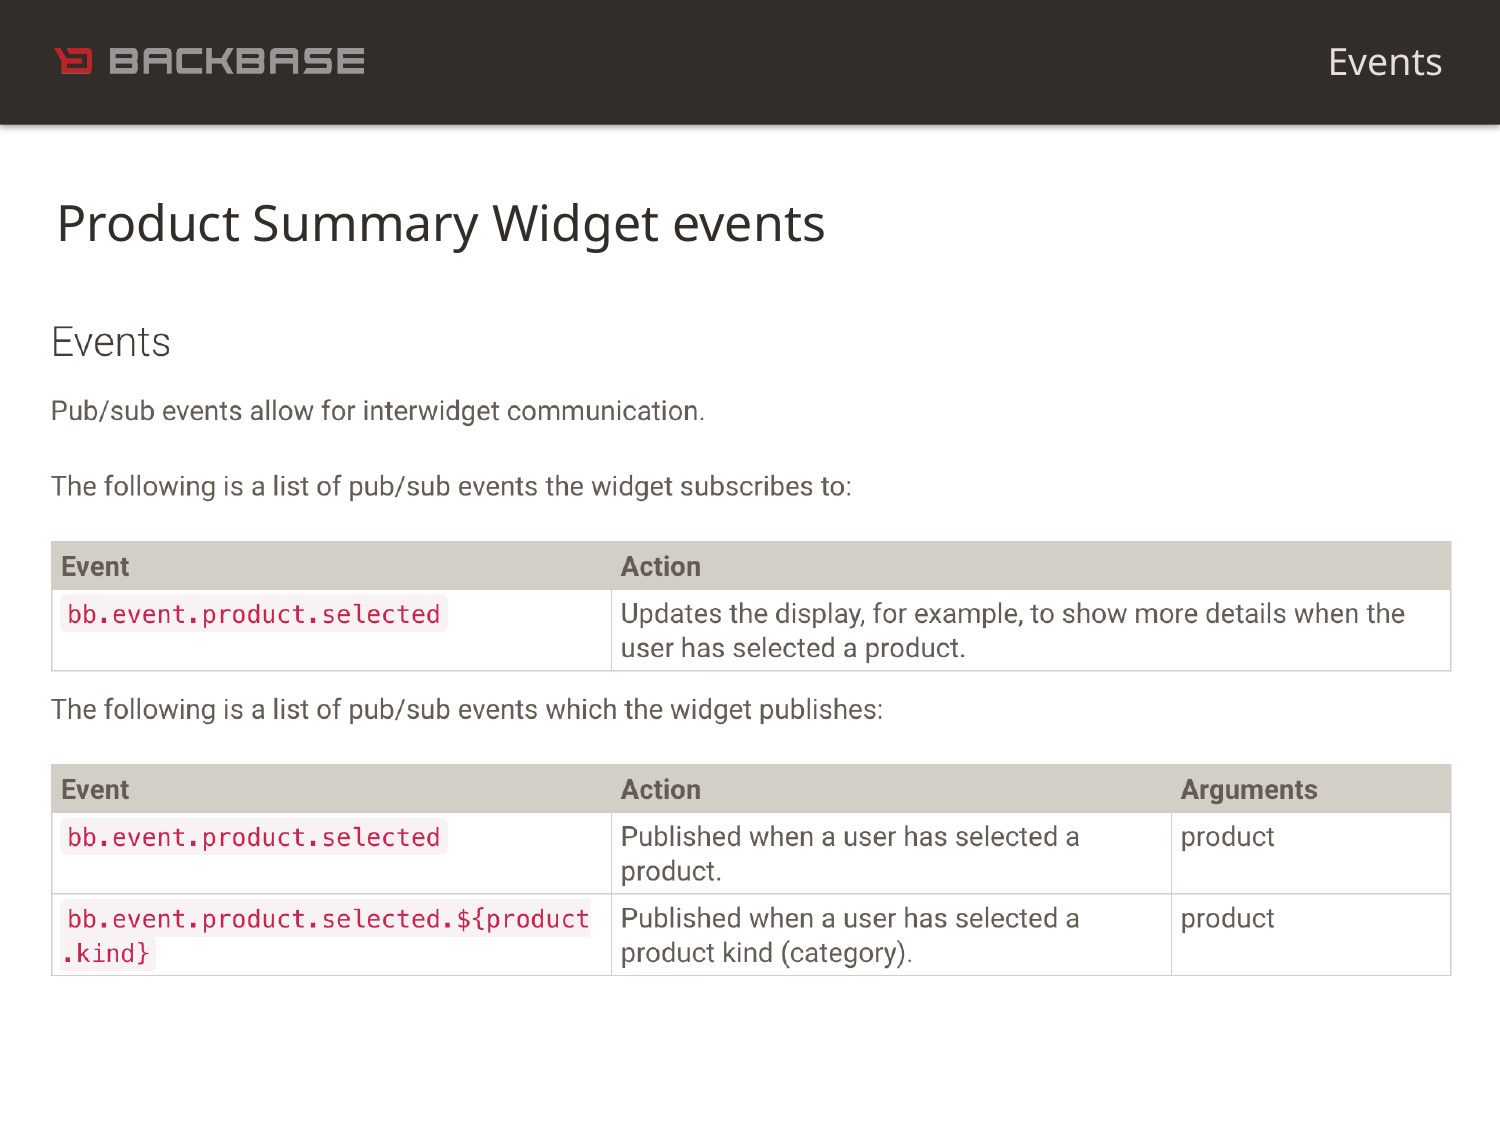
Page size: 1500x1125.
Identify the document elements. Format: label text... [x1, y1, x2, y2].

list Events [430, 29, 1459, 91]
text_box Product Summary Widget events [41, 184, 1378, 260]
picture [54, 48, 364, 74]
picture [5, 302, 1500, 1012]
